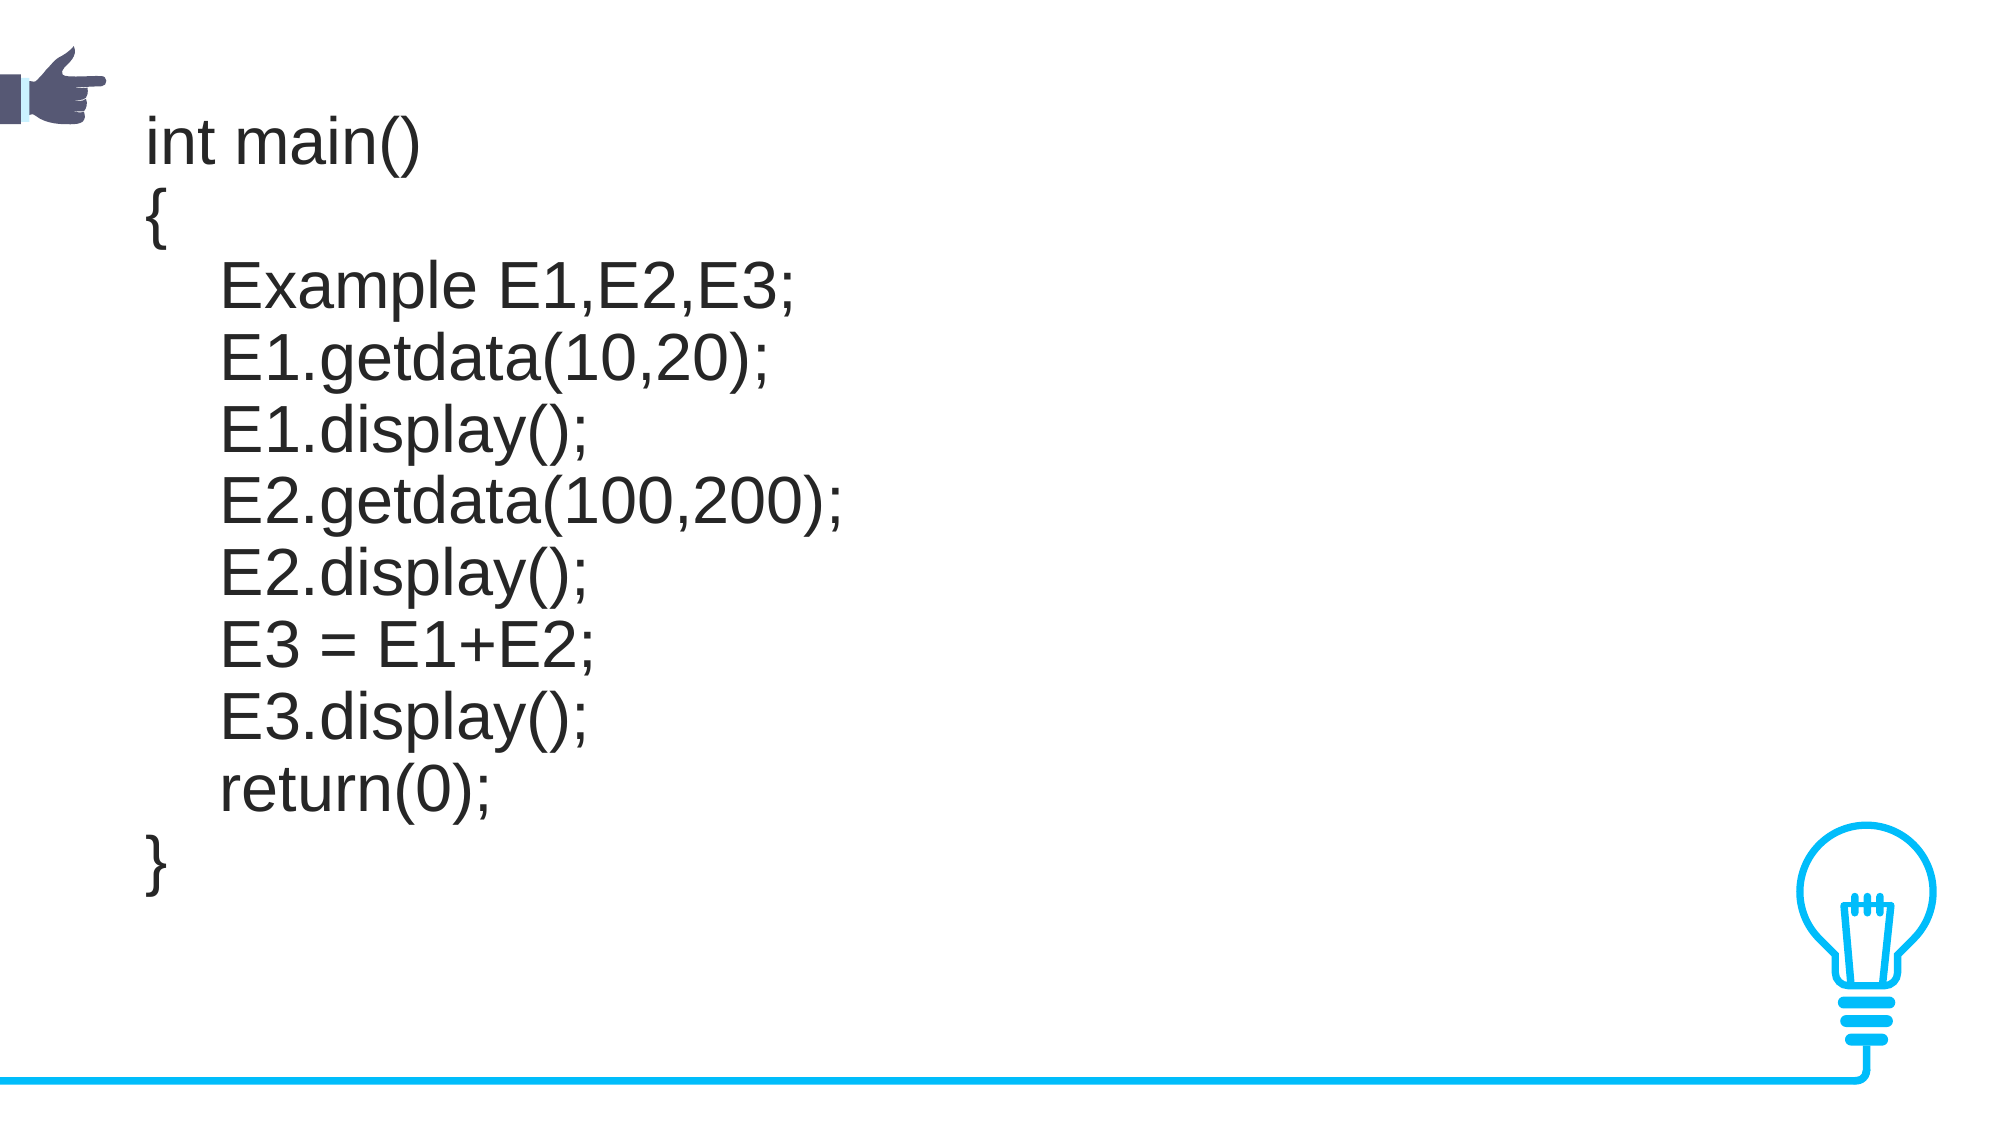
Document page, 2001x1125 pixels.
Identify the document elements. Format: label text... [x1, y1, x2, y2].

list int main() { Example E1,E2,E3; E1.getdata(10,20); E1.display(); E2.getdata(100,200); E2.display(); E3 = E1+E2; E3.display(); return(0); } [130, 46, 1889, 1052]
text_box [0, 46, 107, 125]
